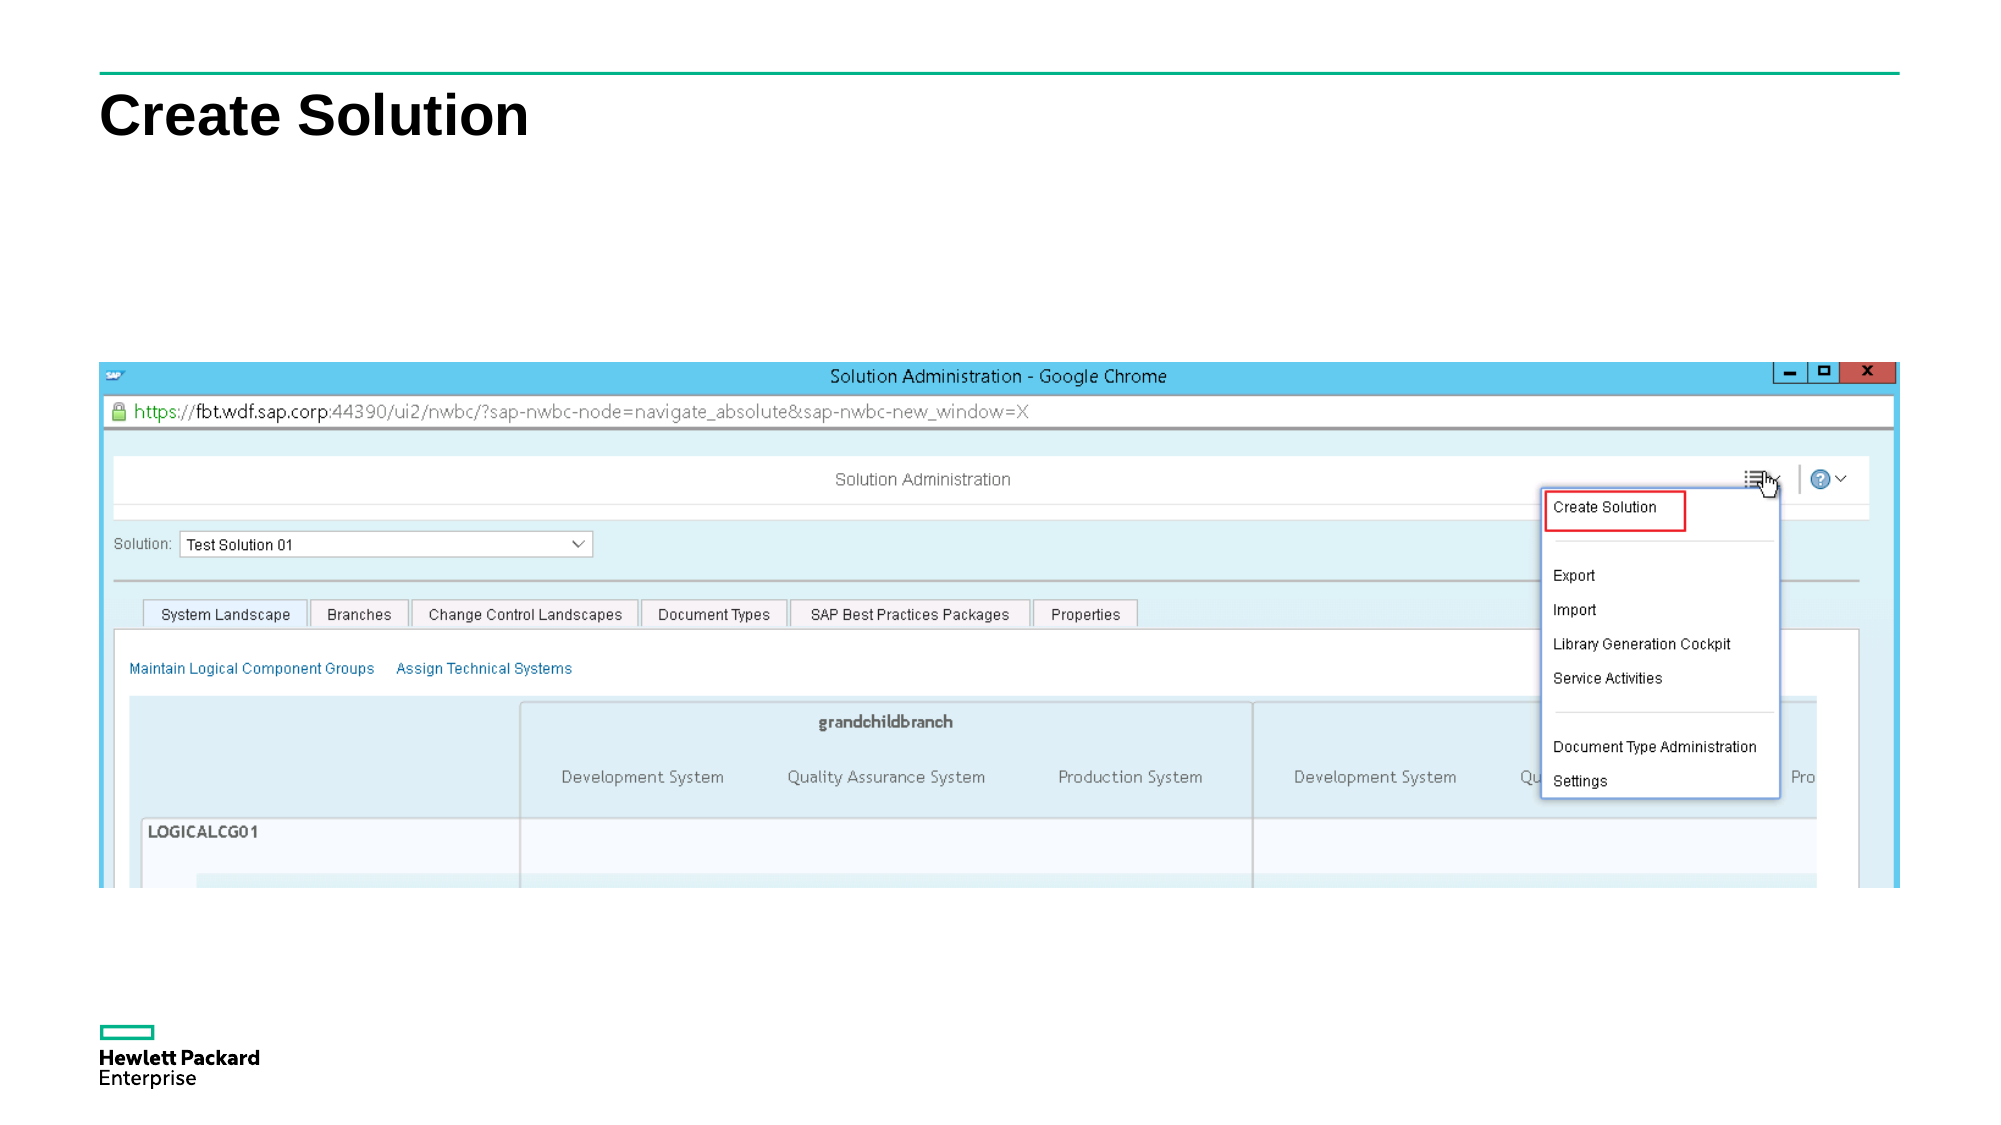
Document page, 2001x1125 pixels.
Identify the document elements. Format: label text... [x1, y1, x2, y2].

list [99, 362, 1900, 888]
title Create Solution [99, 85, 1900, 225]
